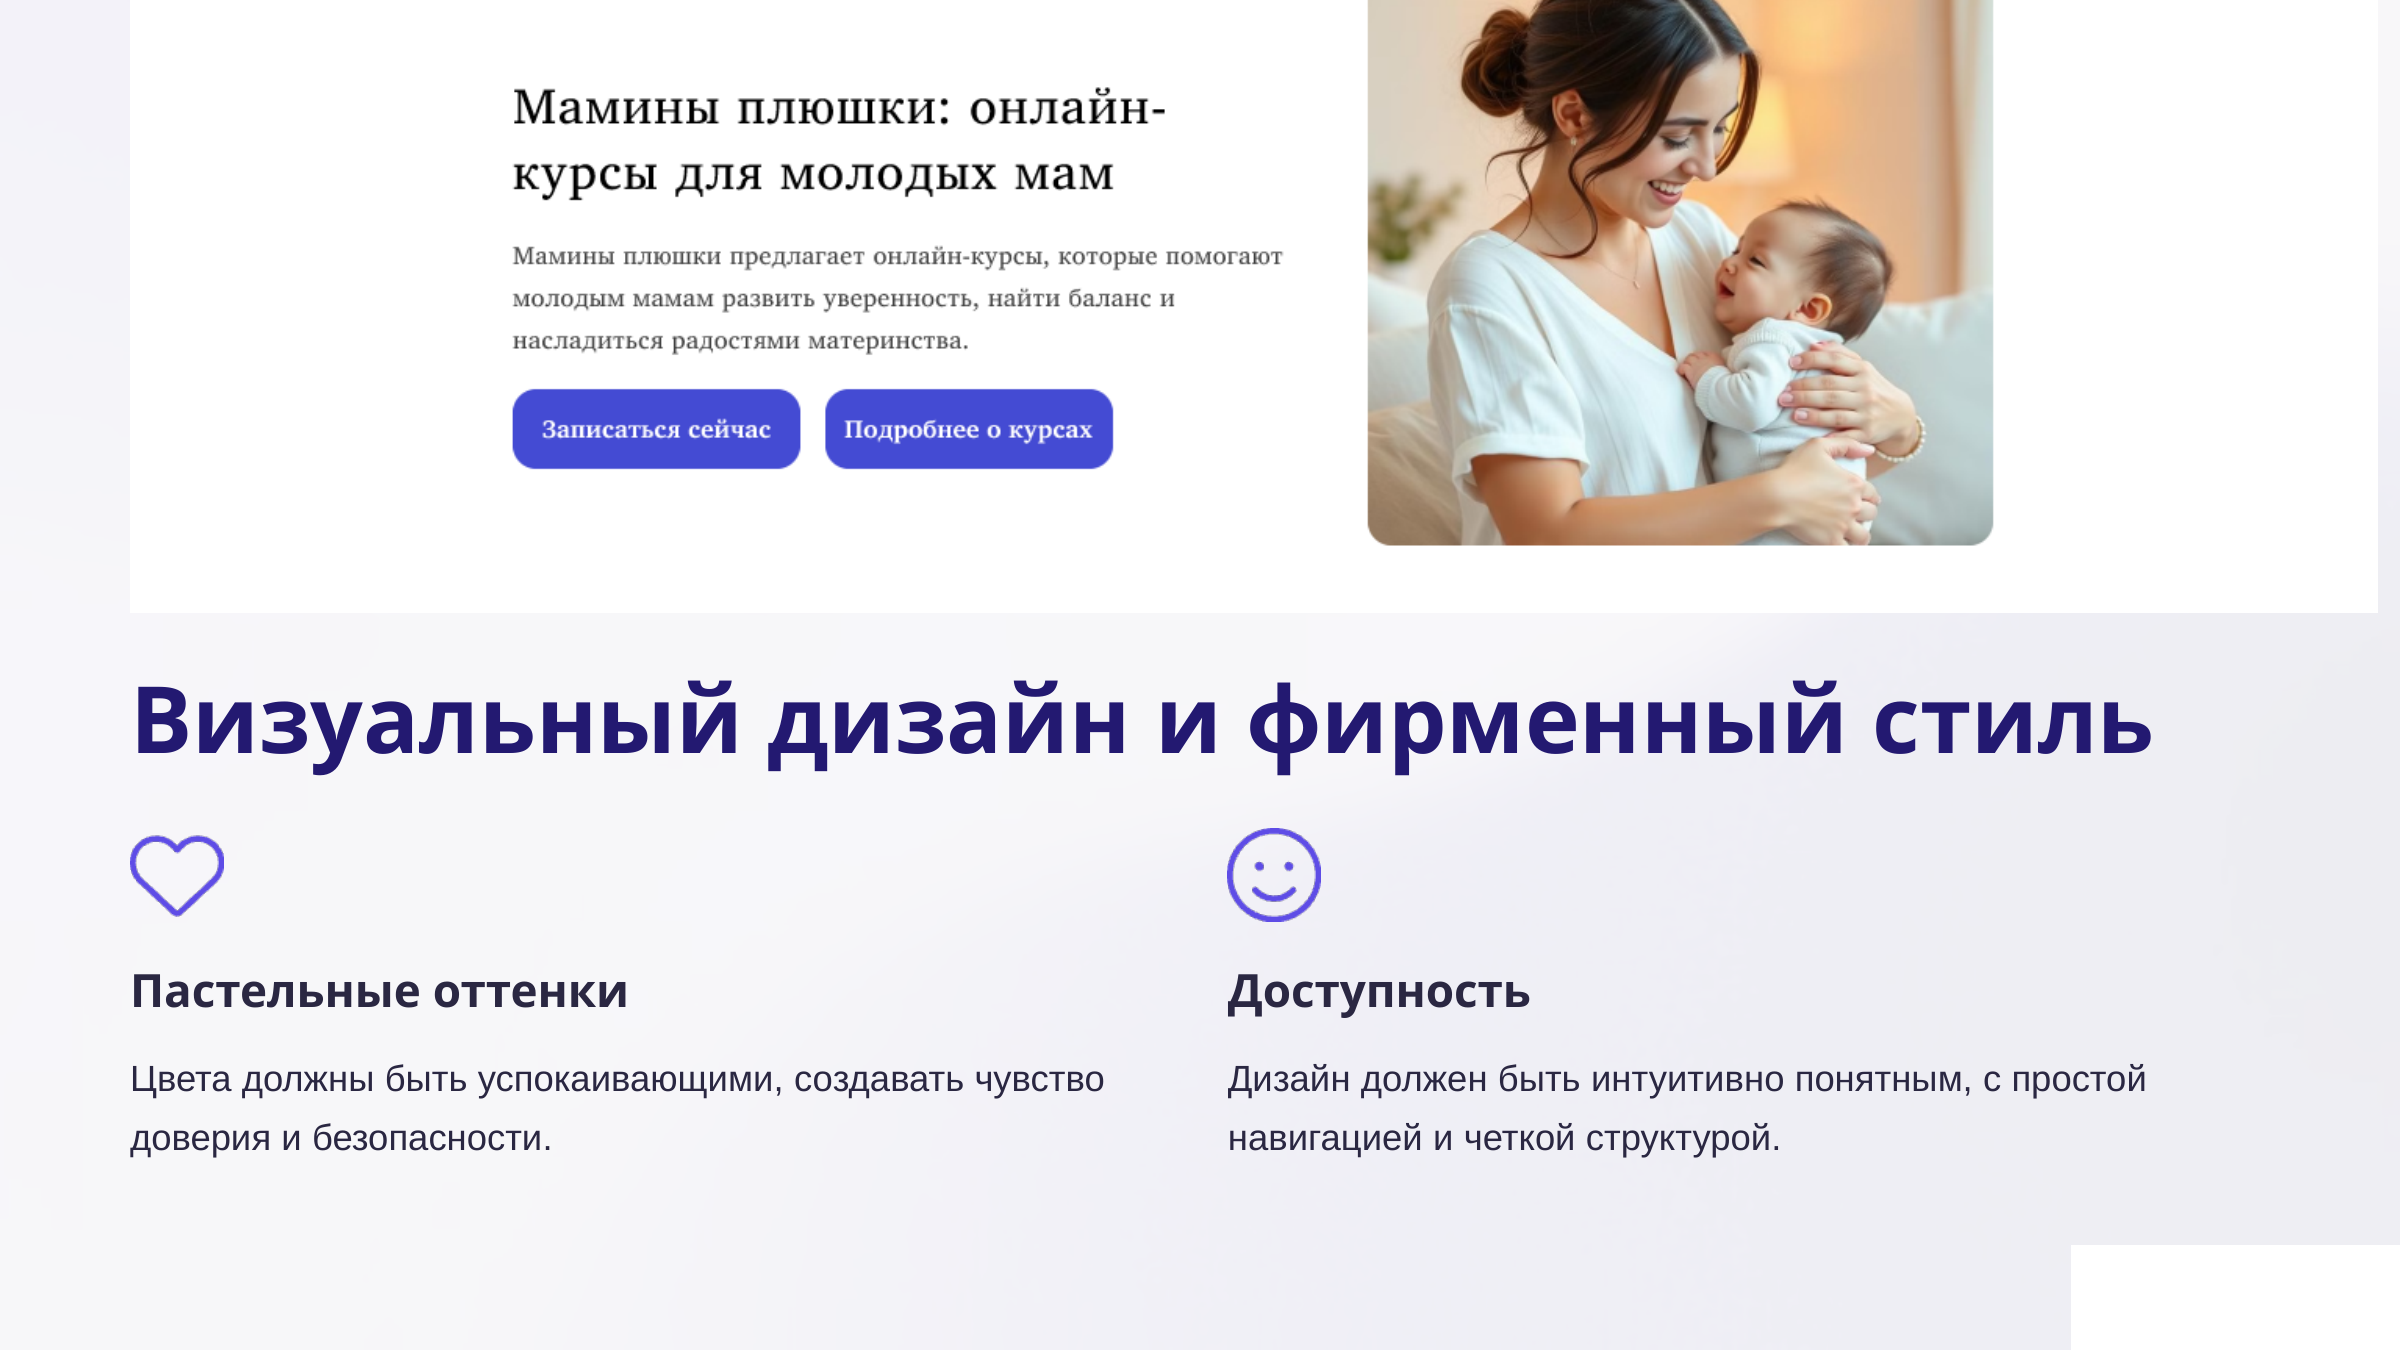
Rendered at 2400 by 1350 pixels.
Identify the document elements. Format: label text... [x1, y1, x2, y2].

text_box Визуальный дизайн и фирменный стиль [130, 656, 2159, 773]
text_box Пастельные оттенки [130, 958, 764, 1017]
text_box [2071, 1245, 2400, 1350]
text_box Дизайн должен быть интуитивно понятным, с простой навигацией и четкой структурой. [1227, 1039, 2270, 1159]
picture [1227, 828, 1321, 922]
text_box Доступность [1227, 958, 1693, 1017]
picture [130, 828, 224, 922]
picture [130, 0, 2378, 613]
text_box Цвета должны быть успокаивающими, создавать чувство доверия и безопасности. [130, 1039, 1172, 1159]
